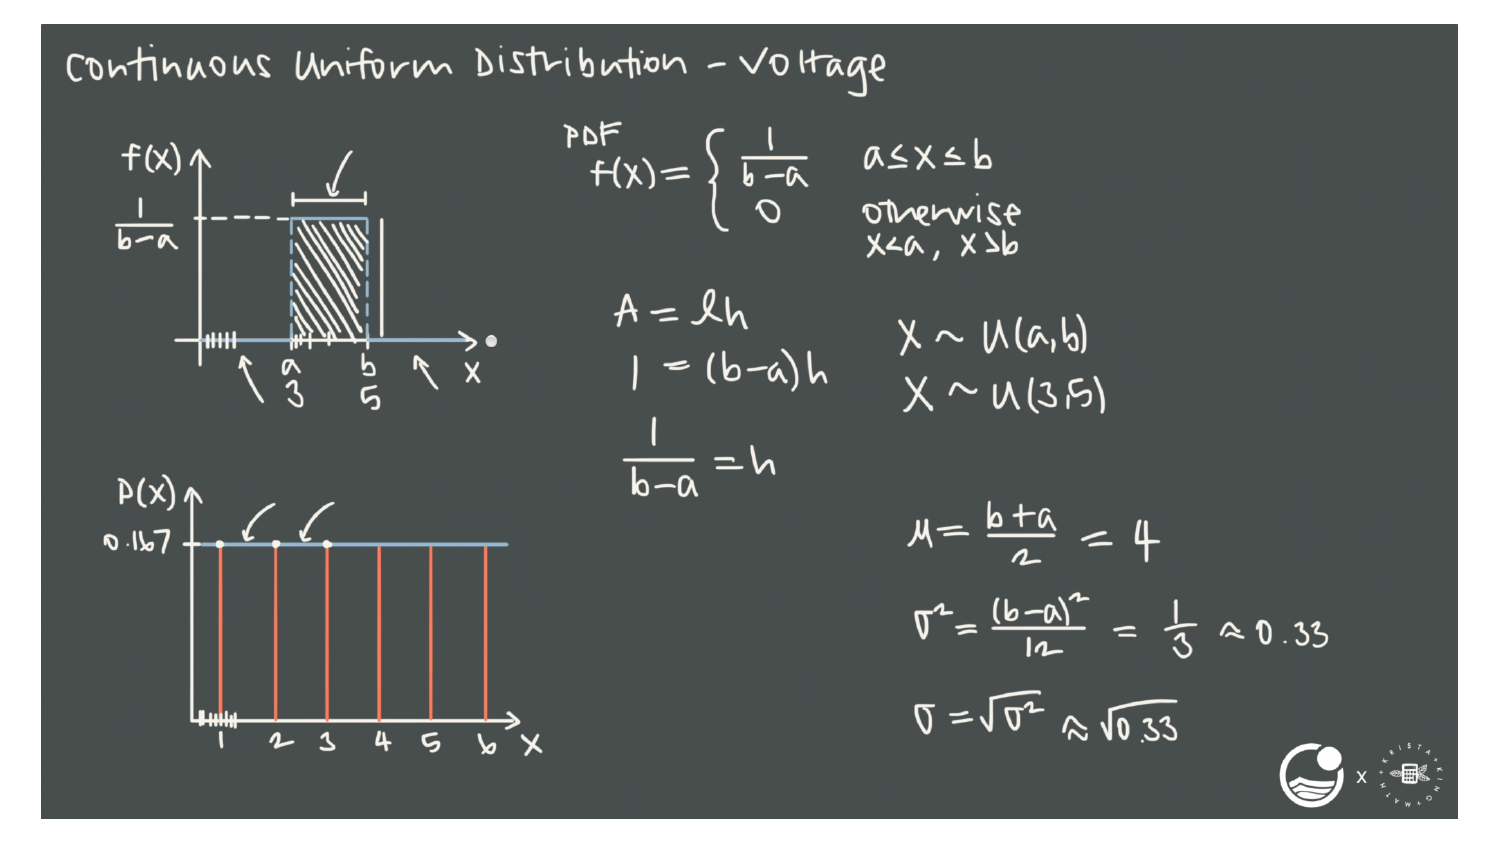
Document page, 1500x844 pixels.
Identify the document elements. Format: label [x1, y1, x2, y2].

picture [41, 24, 1459, 819]
